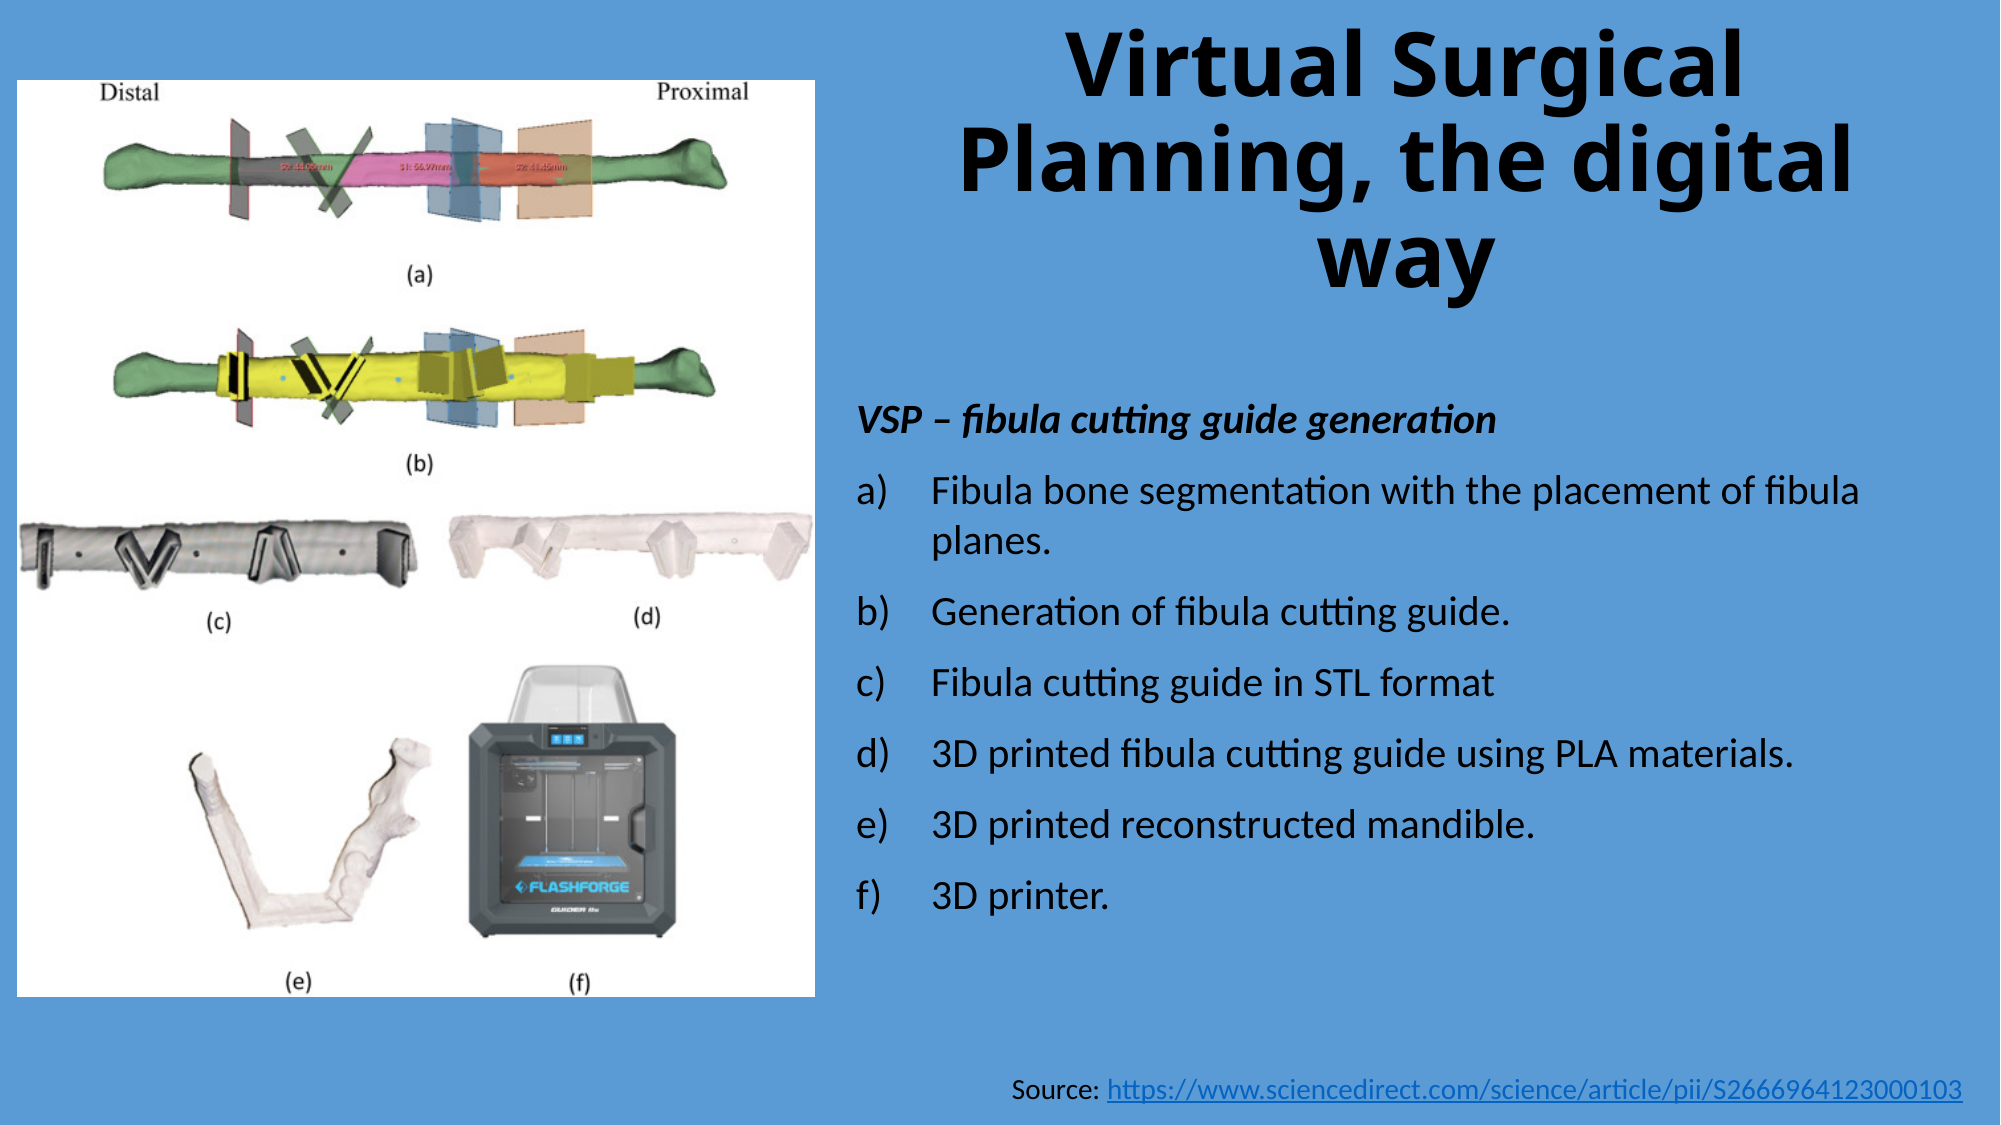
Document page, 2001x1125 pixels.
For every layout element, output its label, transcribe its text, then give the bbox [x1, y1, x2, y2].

subtitle VSP – fibula cutting guide generation Fibula bone segmentation with the placement of fibula planes. Generation of fibula cutting guide. Fibula cutting guide in STL format 3D printed fibula cutting guide using PLA materials. 3D printed reconstructed mandible. 3D printer. [841, 384, 1972, 1098]
title Virtual Surgical Planning, the digital way [841, 11, 1972, 315]
text_box Source: https://www.sciencedirect.com/science/article/pii/S2666964123000103 [997, 1062, 2000, 1113]
picture [17, 80, 815, 997]
